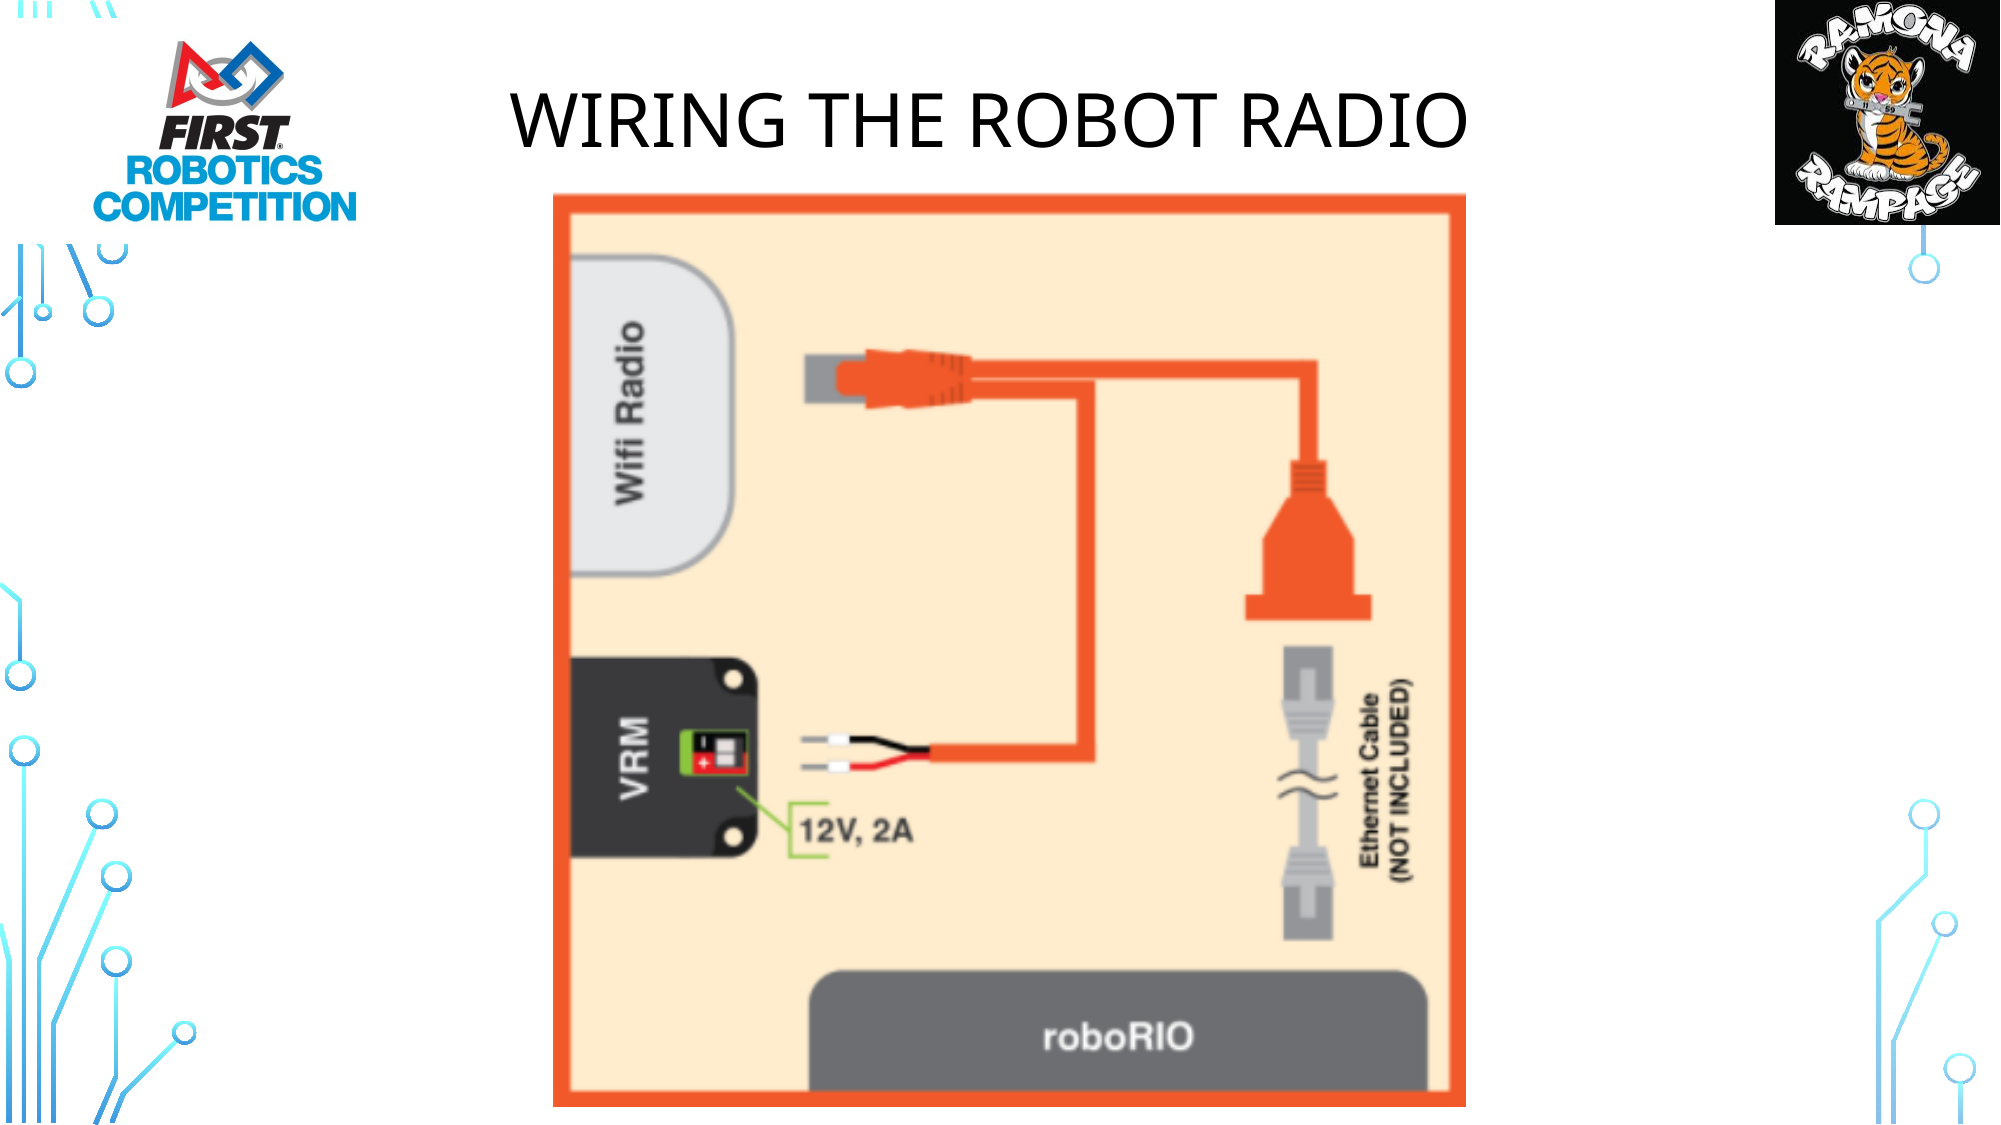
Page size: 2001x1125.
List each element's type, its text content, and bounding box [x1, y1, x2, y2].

picture [0, 18, 451, 245]
picture [1774, 0, 2000, 226]
title Wiring the robot radio [178, 1, 1804, 244]
picture [553, 192, 1466, 1107]
